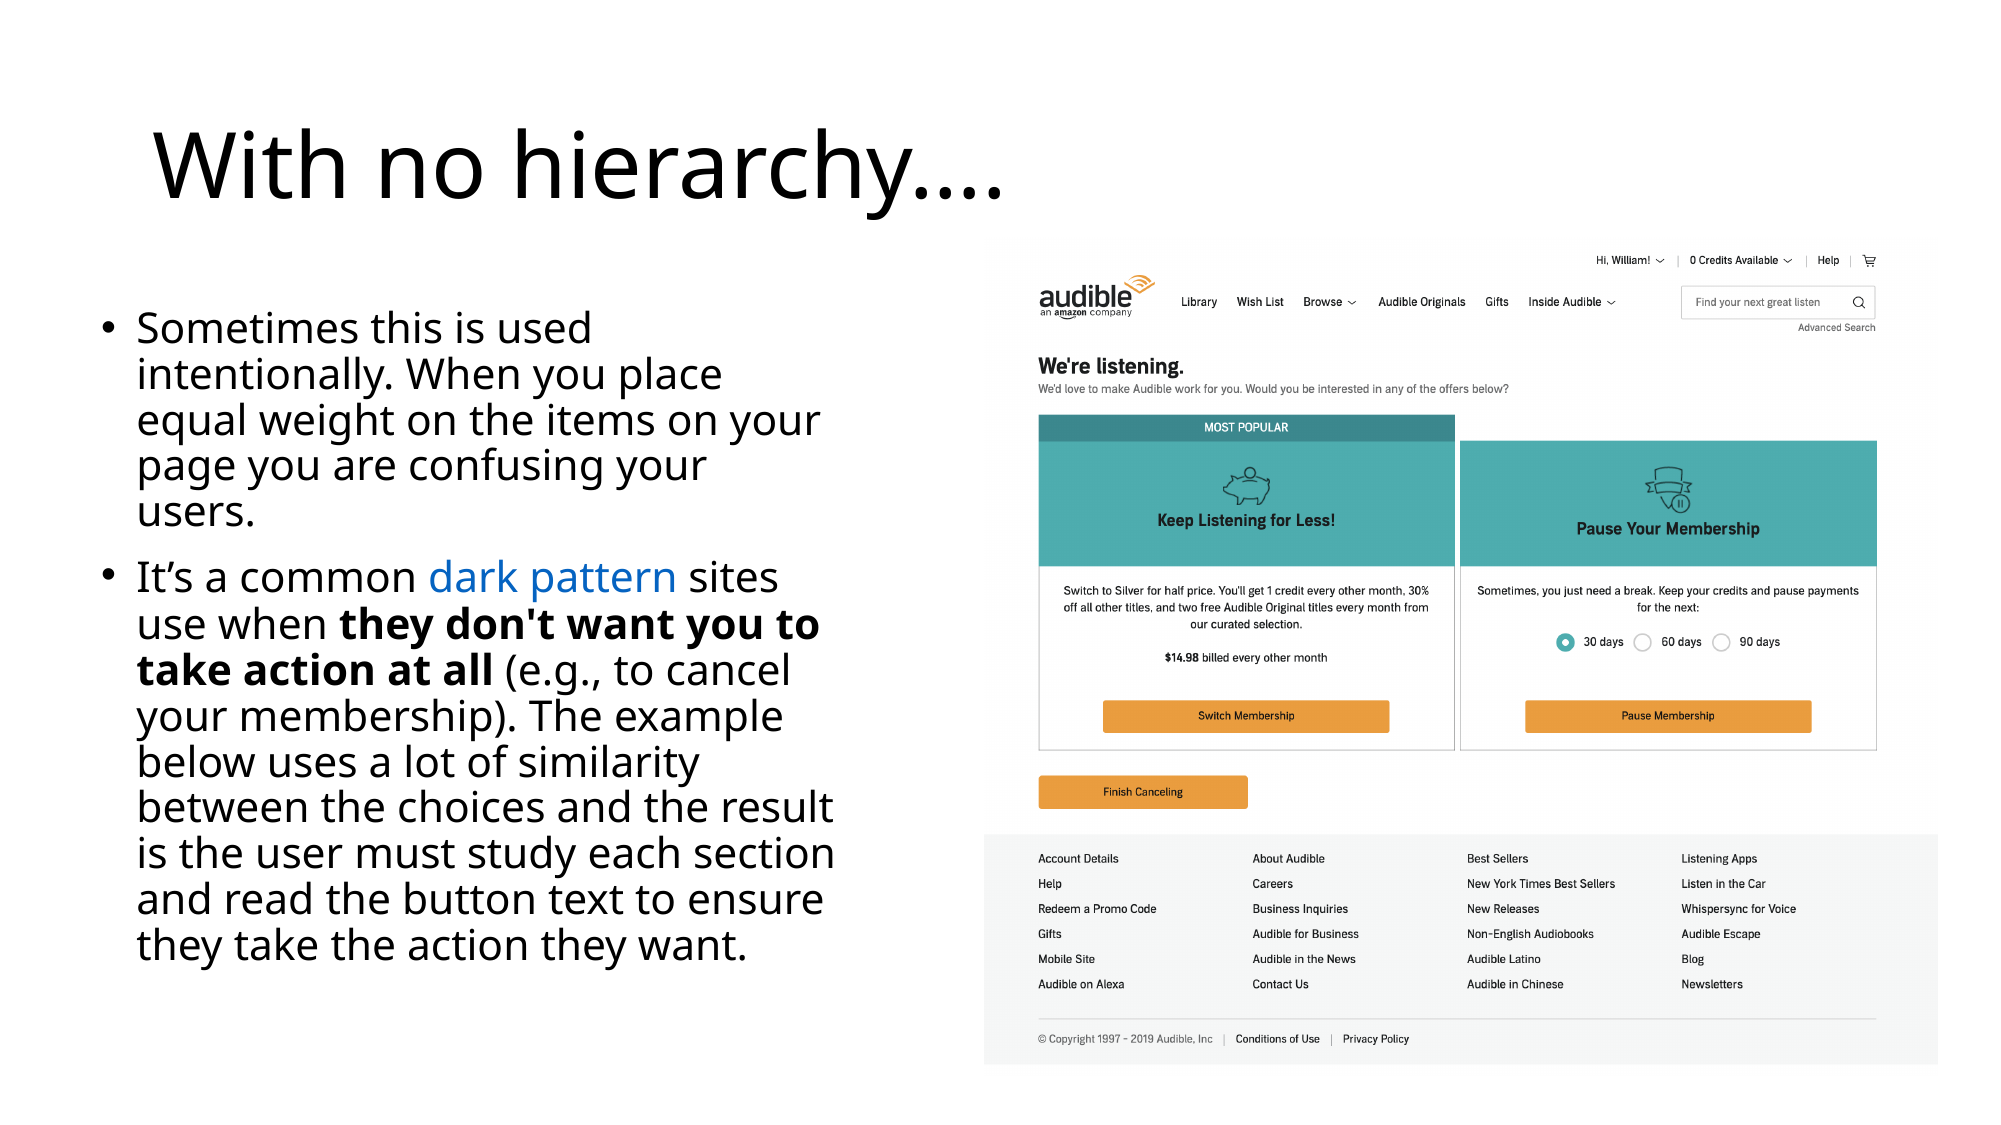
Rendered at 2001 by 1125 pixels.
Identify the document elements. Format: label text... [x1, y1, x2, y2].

list Sometimes this is used intentionally. When you place equal weight on the items on your page you are confusing your users. It’s a common dark pattern sites use when they don't want you to take action at all (e.g., to cancel your membership). The example below uses a lot of similarity between the choices and the result is the user must study each section and read the button text to ensure they take the action they want. [86, 299, 853, 1014]
title With no hierarchy…. [137, 59, 1863, 278]
picture [984, 237, 1938, 1076]
